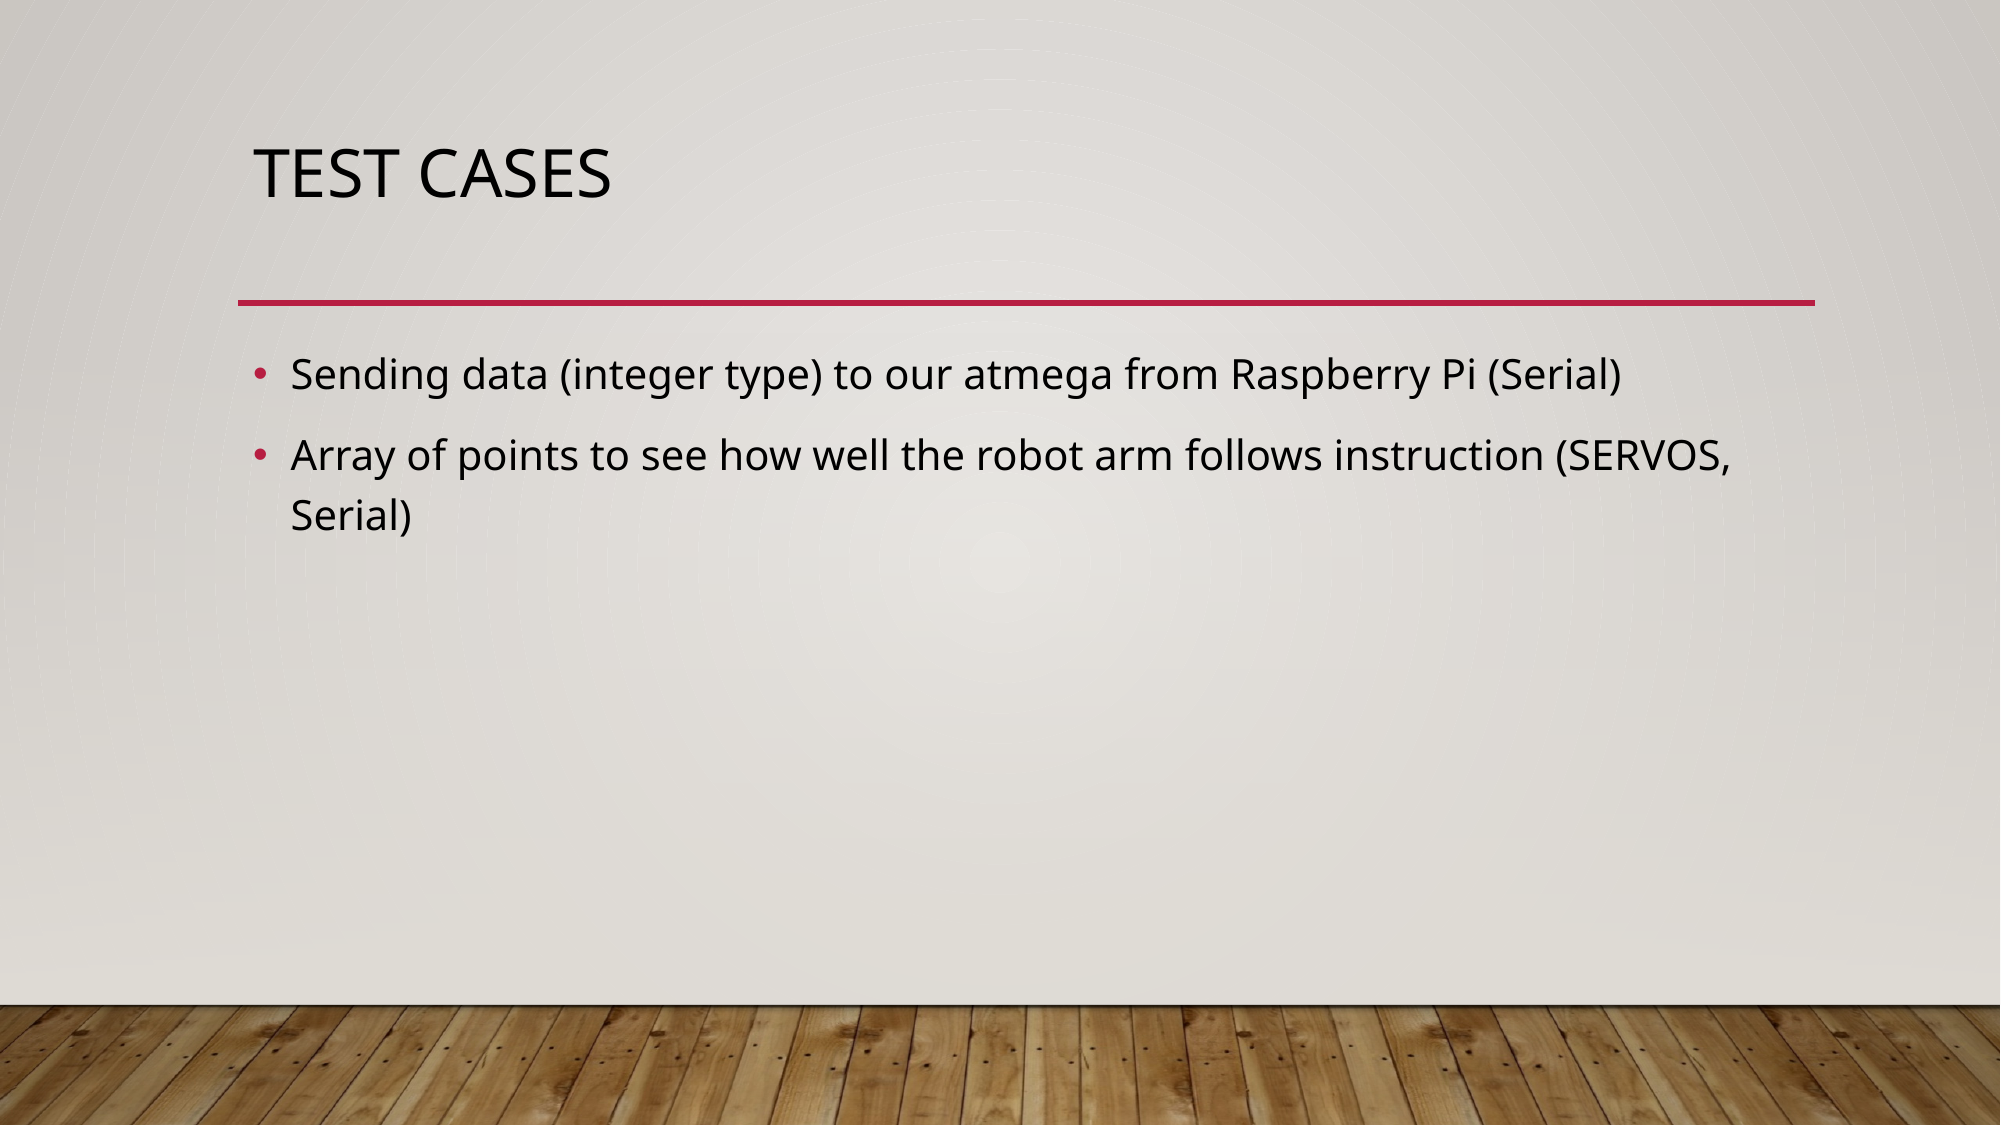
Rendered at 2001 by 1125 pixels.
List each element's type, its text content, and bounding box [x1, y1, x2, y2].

picture [0, 1005, 2000, 1125]
title TEST CASES [238, 131, 1814, 305]
list Sending data (integer type) to our atmega from Raspberry Pi (Serial) Array of points to see how well the robot arm follows instruction (SERVOS, Serial) [238, 330, 1814, 897]
